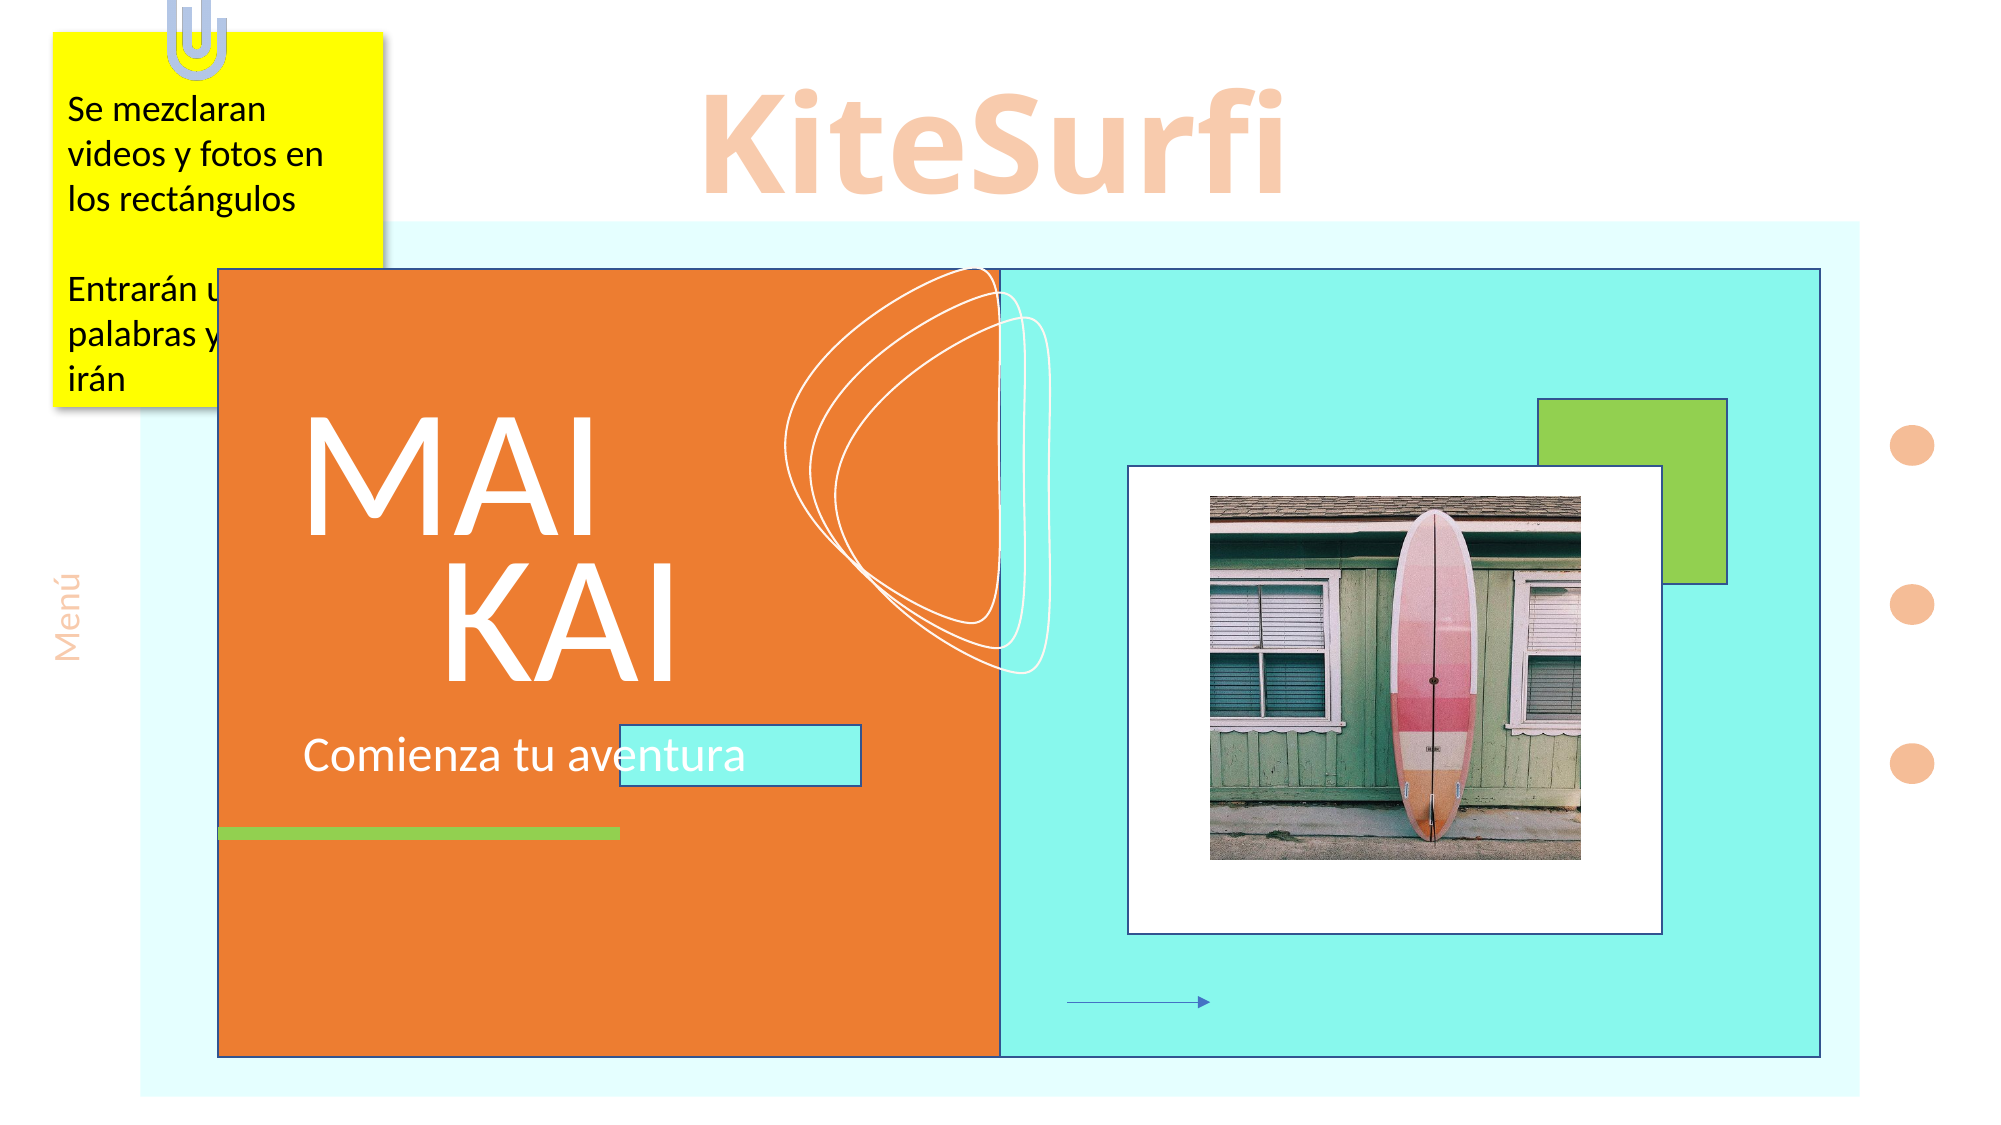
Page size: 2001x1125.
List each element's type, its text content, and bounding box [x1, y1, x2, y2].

text_box MAI [281, 345, 834, 580]
text_box [834, 316, 1052, 675]
text_box [790, 724, 862, 787]
text_box KAI [423, 491, 1156, 726]
picture [121, 0, 272, 90]
text_box [1889, 425, 1935, 466]
text_box KiteSurfing [679, 48, 1365, 268]
text_box Menú [34, 571, 111, 678]
picture [1210, 496, 1581, 860]
text_box [217, 268, 999, 1058]
text_box [784, 266, 998, 556]
text_box [1889, 743, 1935, 784]
text_box Comienza tu aventura [288, 713, 790, 789]
text_box [1127, 465, 1663, 935]
text_box [999, 268, 1821, 1058]
text_box [809, 291, 1023, 582]
text_box [139, 220, 1861, 1098]
text_box [1889, 584, 1935, 625]
text_box Se mezclaran videos y fotos en los rectángulos Entrarán unas palabras y luego se irán [52, 32, 384, 407]
text_box [1537, 398, 1728, 585]
